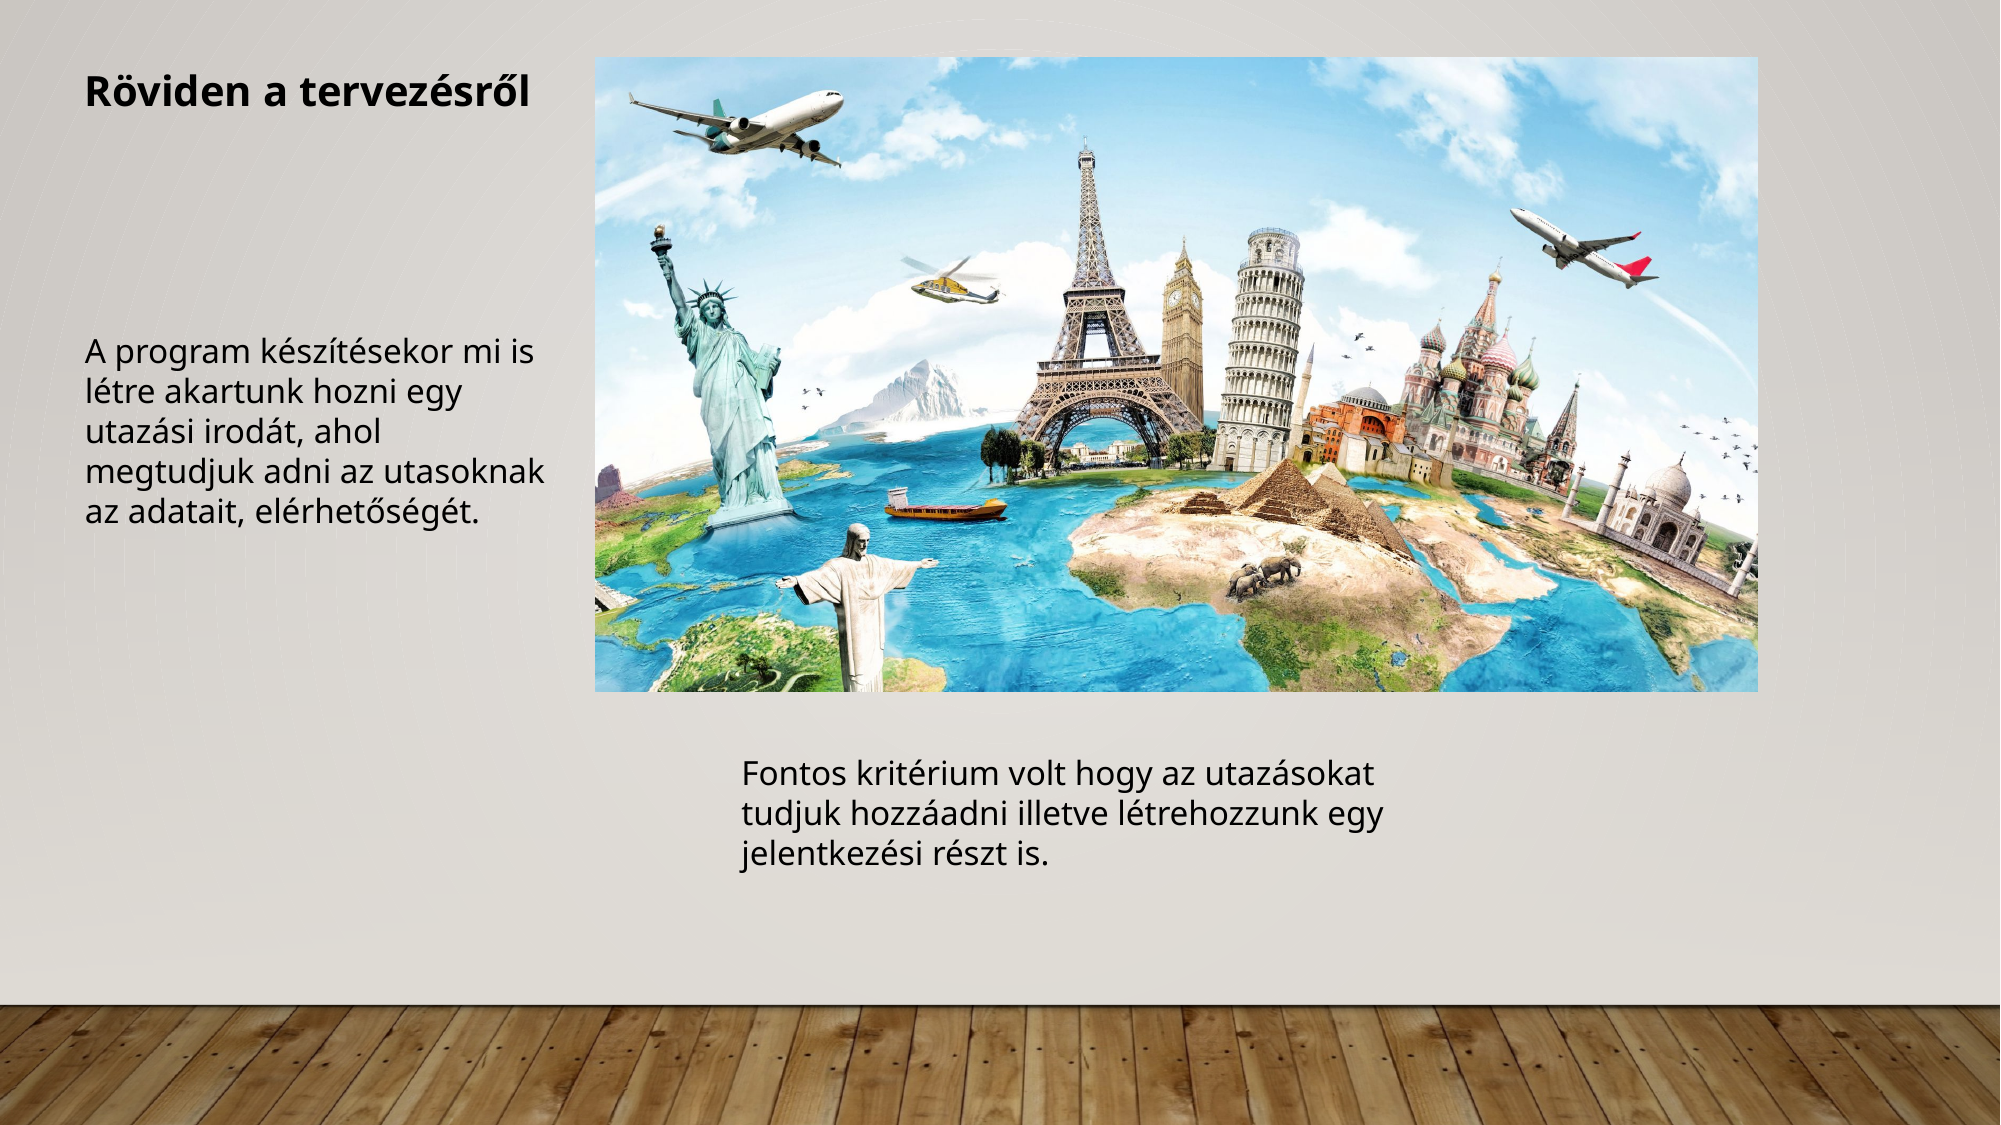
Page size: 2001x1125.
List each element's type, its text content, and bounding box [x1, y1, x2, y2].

picture [595, 57, 1758, 692]
text_box A program készítésekor mi is létre akartunk hozni egy utazási irodát, ahol megtudjuk adni az utasoknak az adatait, elérhetőségét. [70, 323, 567, 538]
text_box Fontos kritérium volt hogy az utazásokat tudjuk hozzáadni illetve létrehozzunk egy jelentkezési részt is. [726, 744, 1487, 880]
picture [0, 1005, 2000, 1125]
text_box Röviden a tervezésről [70, 57, 595, 123]
